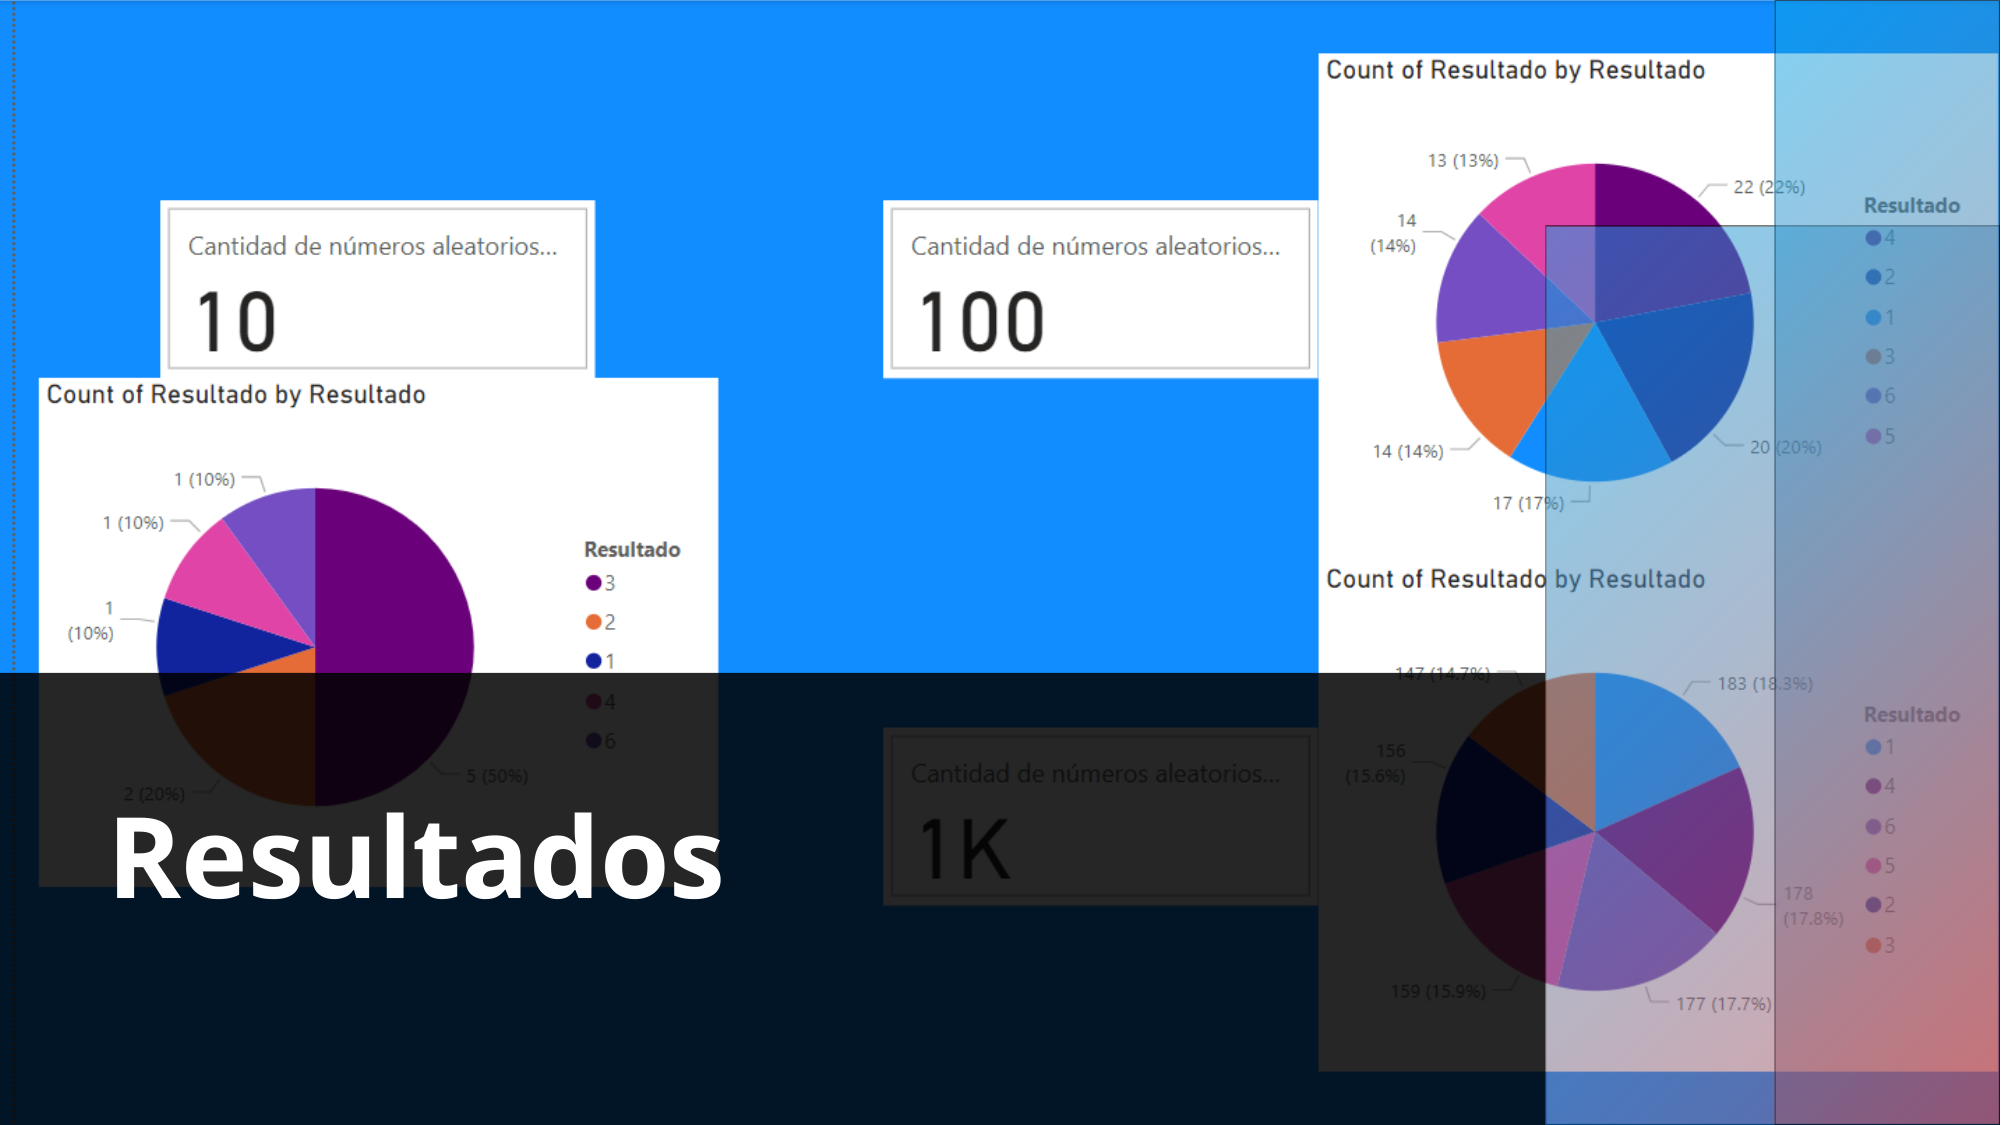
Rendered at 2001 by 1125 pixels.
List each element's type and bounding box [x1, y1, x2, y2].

list [0, 0, 2000, 1125]
